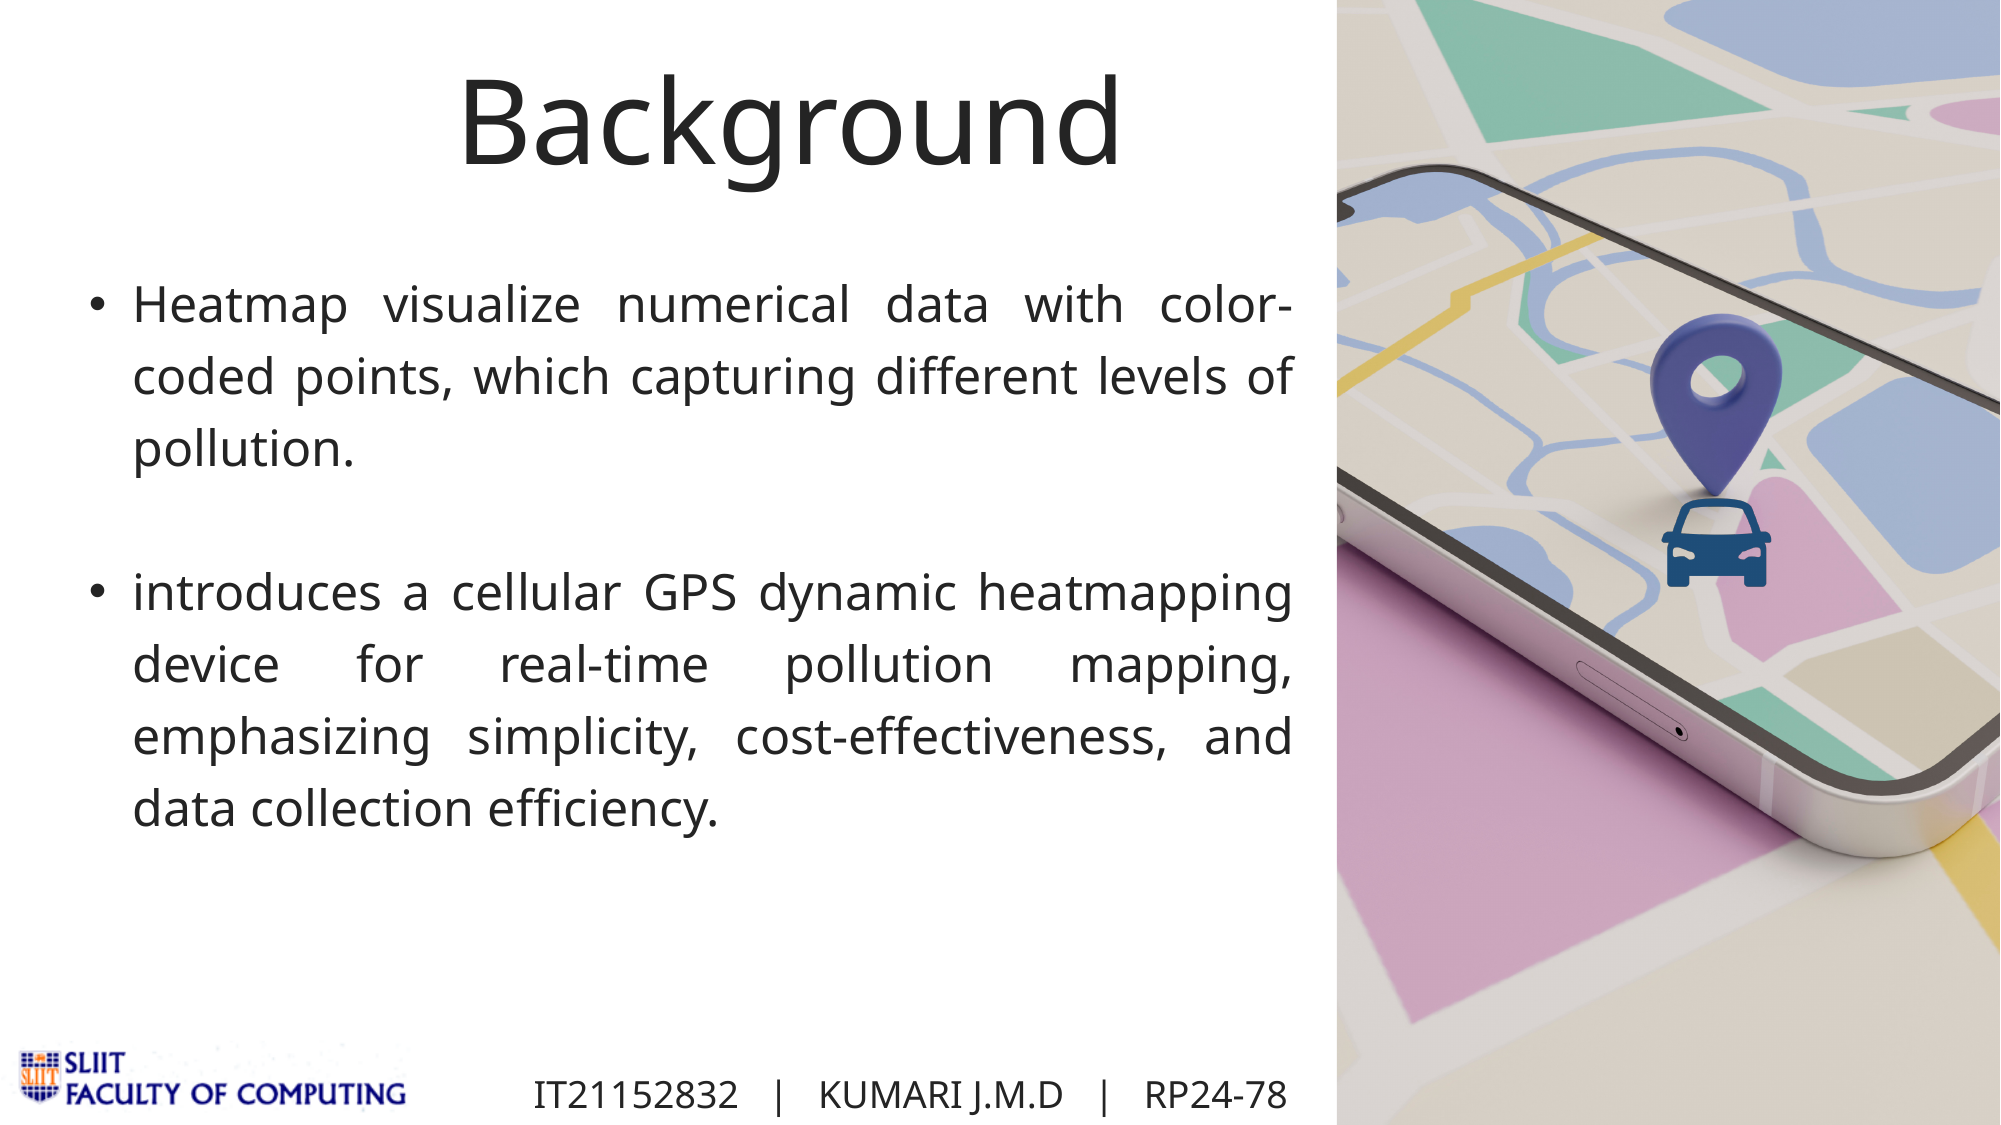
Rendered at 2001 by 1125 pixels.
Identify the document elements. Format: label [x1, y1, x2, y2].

text_box [0, 0, 2000, 1125]
